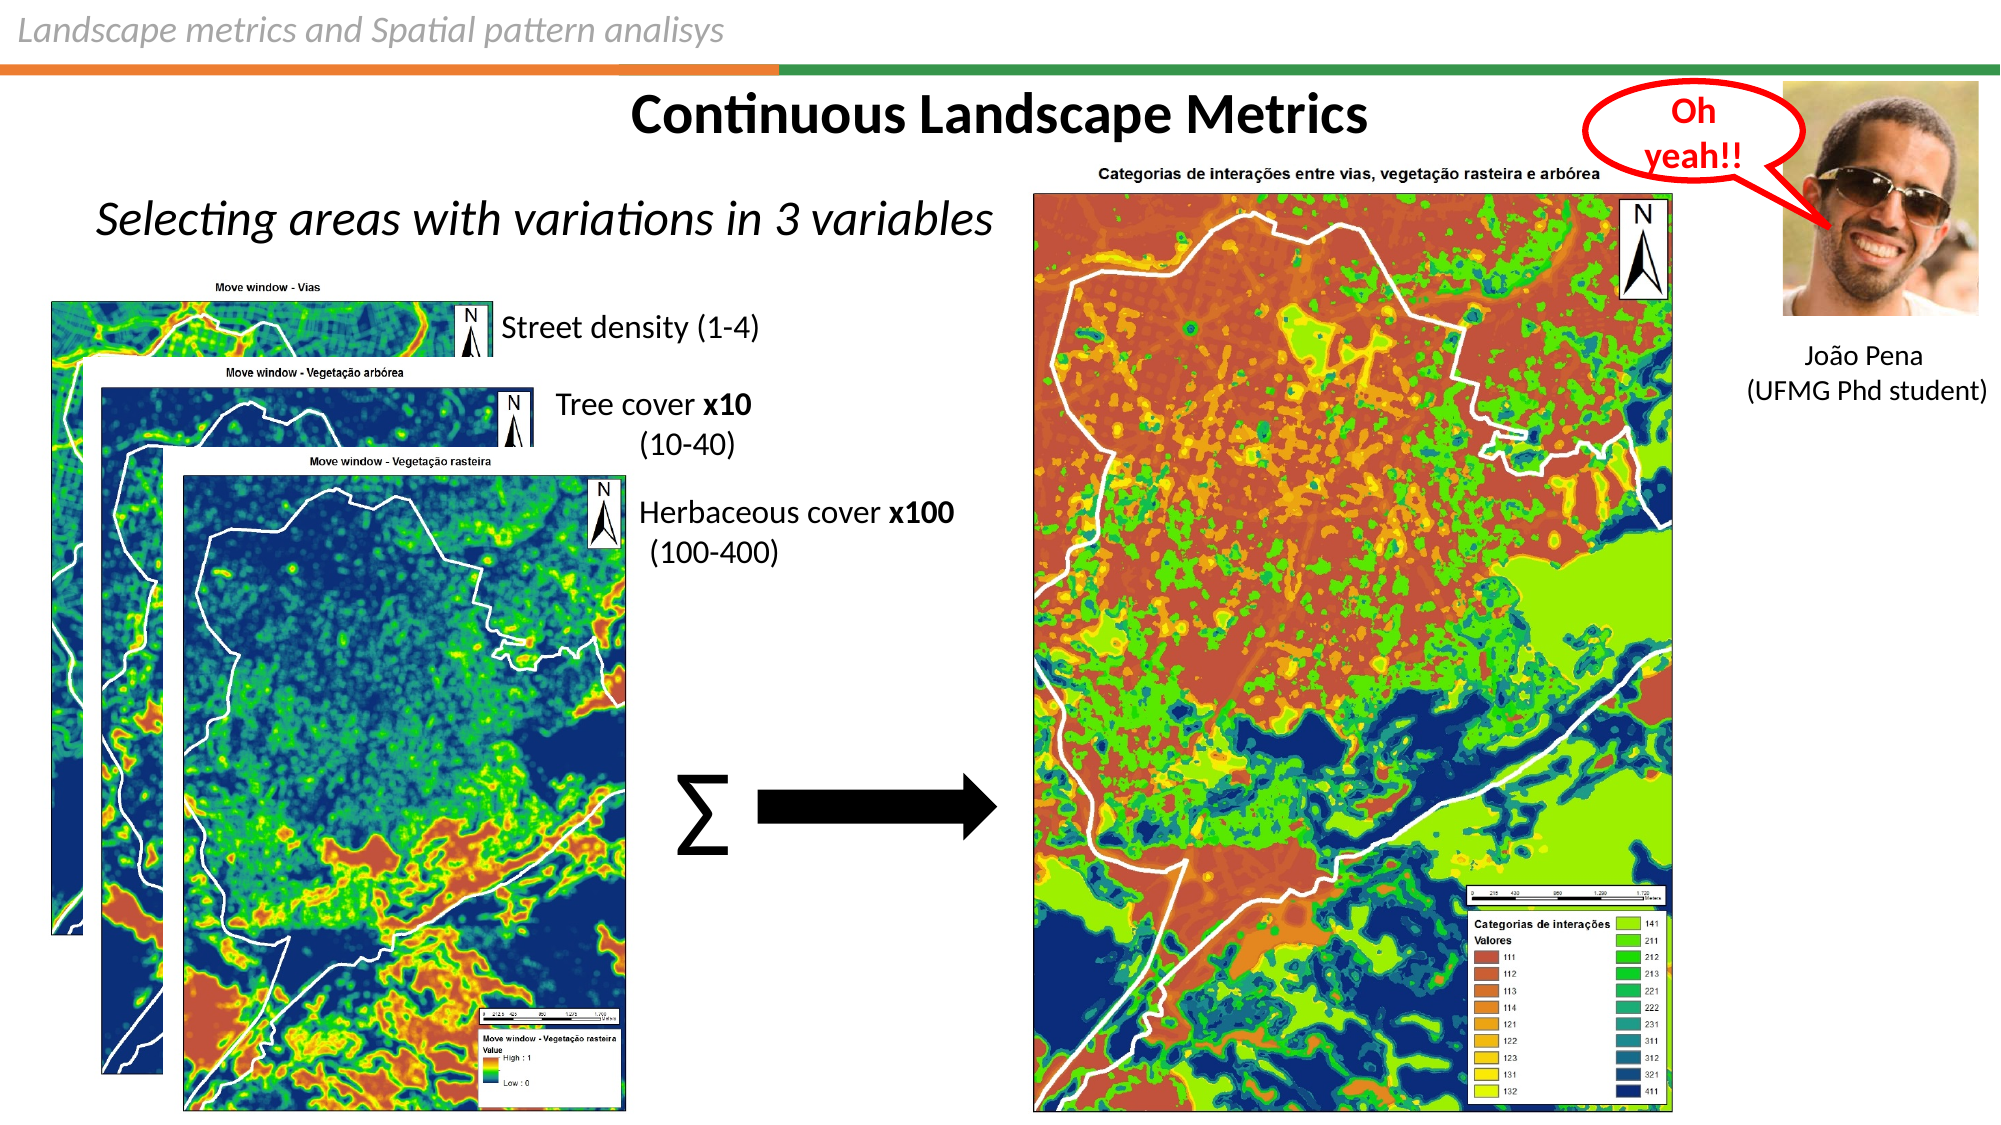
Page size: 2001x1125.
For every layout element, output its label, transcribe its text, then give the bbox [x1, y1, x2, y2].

text_box [780, 63, 2000, 76]
text_box João Pena (UFMG Phd student) [1731, 329, 2000, 414]
text_box Oh yeah!! [1584, 80, 1782, 204]
picture [1782, 81, 1979, 316]
picture [1006, 153, 1694, 1125]
text_box Landscape metrics and Spatial pattern analisys [2, 0, 740, 58]
text_box Continuous Landscape Metrics [616, 76, 1384, 153]
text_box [163, 447, 1020, 1120]
text_box [0, 63, 780, 76]
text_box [83, 357, 838, 1084]
text_box Selecting areas with variations in 3 variables [81, 177, 1006, 253]
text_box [31, 273, 819, 944]
